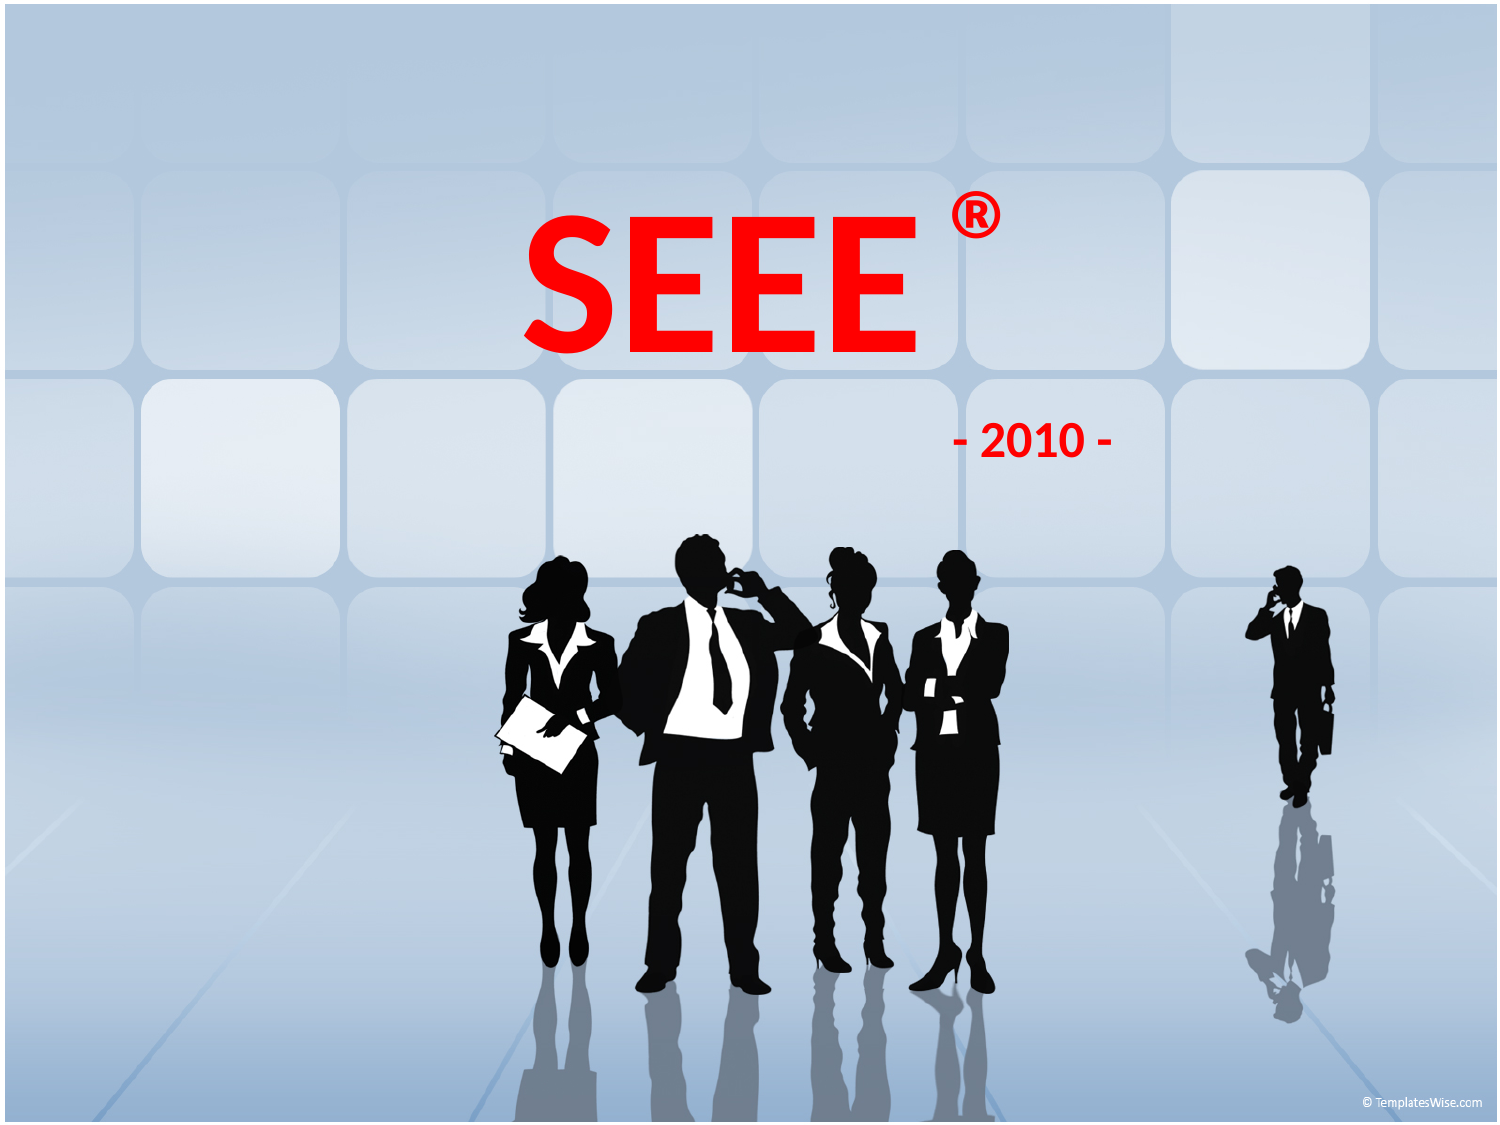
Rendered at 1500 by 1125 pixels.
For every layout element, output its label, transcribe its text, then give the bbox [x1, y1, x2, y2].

title SEEE [93, 163, 1430, 376]
picture [0, 0, 1500, 1125]
text_box ® [949, 140, 961, 331]
text_box - 2010 - [937, 398, 1184, 476]
